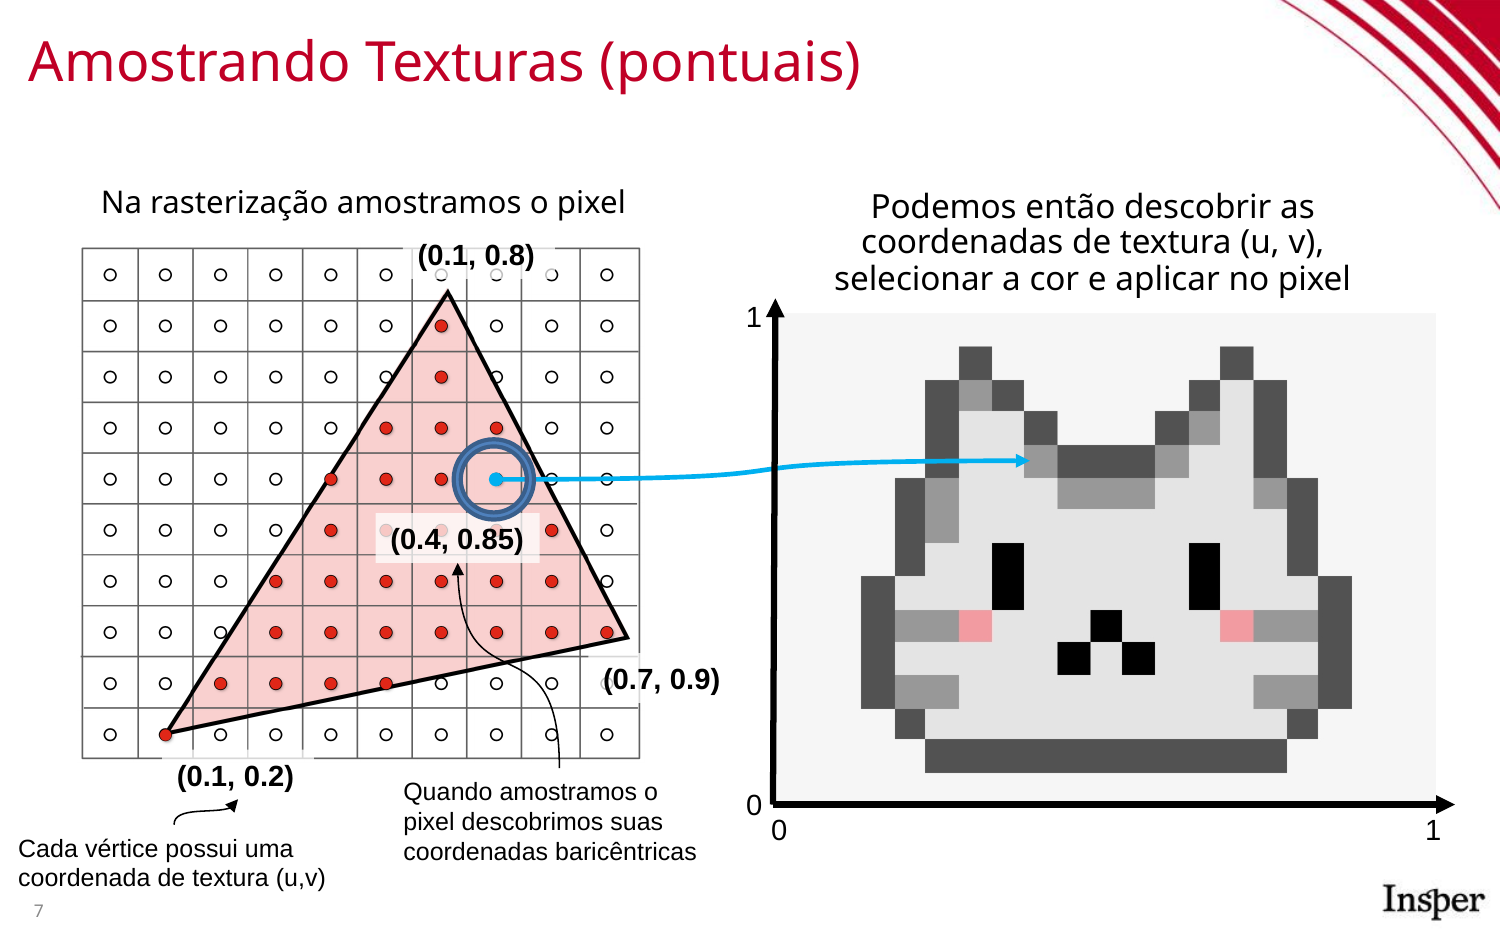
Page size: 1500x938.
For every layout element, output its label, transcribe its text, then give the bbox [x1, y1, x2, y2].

title Amostrando Texturas (pontuais) [13, 18, 1397, 104]
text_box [3, 799, 346, 901]
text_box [388, 563, 731, 875]
picture [249, 0, 1500, 938]
list Na rasterização amostramos o pixel [43, 174, 684, 275]
list Podemos então descobrir as coordenadas de textura (u, v), selecionar a cor e aplicar no pixel [797, 182, 1389, 289]
slide_number 7 [0, 908, 78, 938]
picture [77, 243, 161, 764]
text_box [735, 290, 1460, 855]
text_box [161, 228, 741, 801]
